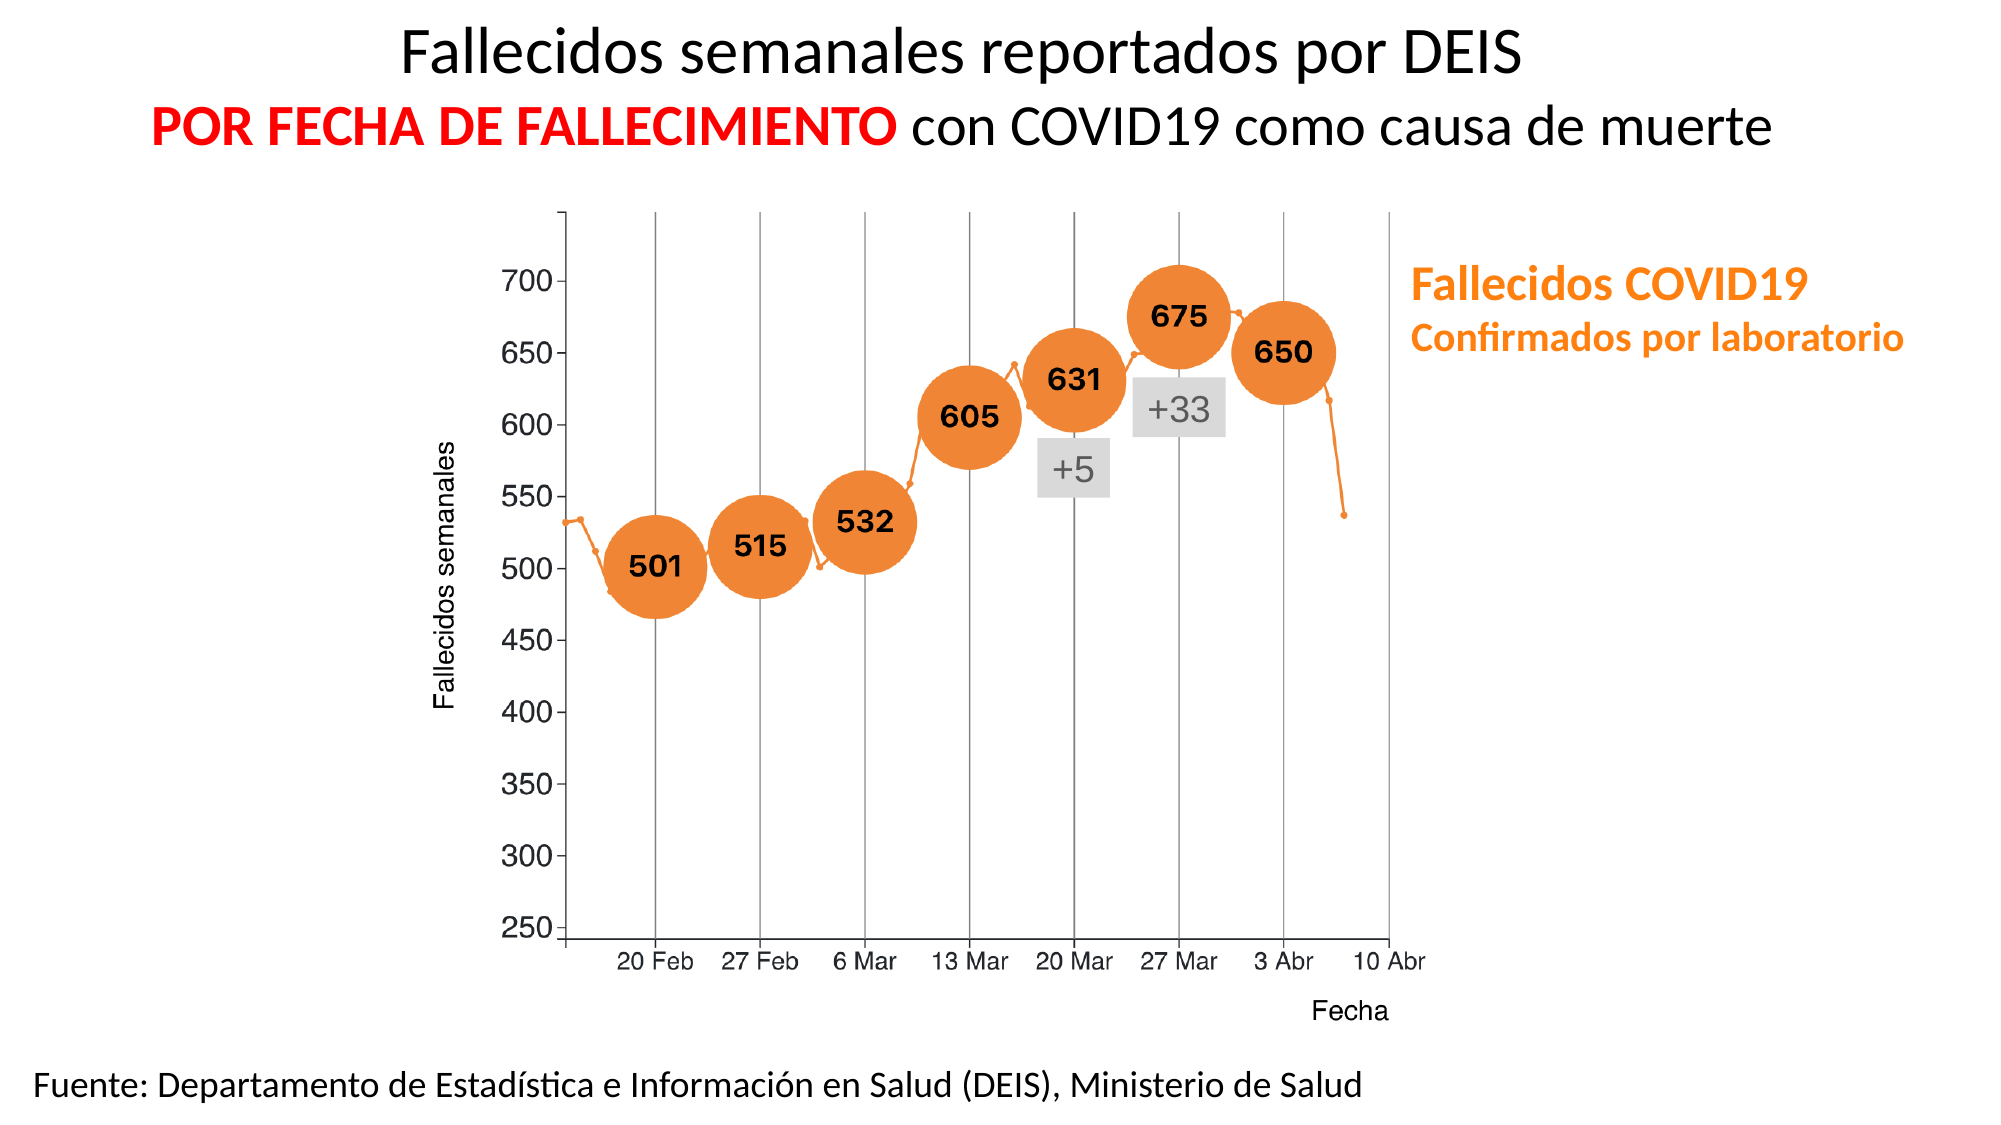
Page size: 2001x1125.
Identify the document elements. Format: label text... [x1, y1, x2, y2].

text_box Fallecidos semanales reportados por DEIS POR FECHA DE FALLECIMIENTO con COVID19 como causa de muerte [136, 0, 1789, 165]
text_box Fuente: Departamento de Estadística e Información en Salud (DEIS), Ministerio de Salud [18, 1052, 1380, 1113]
text_box Fallecidos COVID19 Confirmados por laboratorio [1456, 242, 1946, 368]
picture [408, 190, 1456, 1029]
